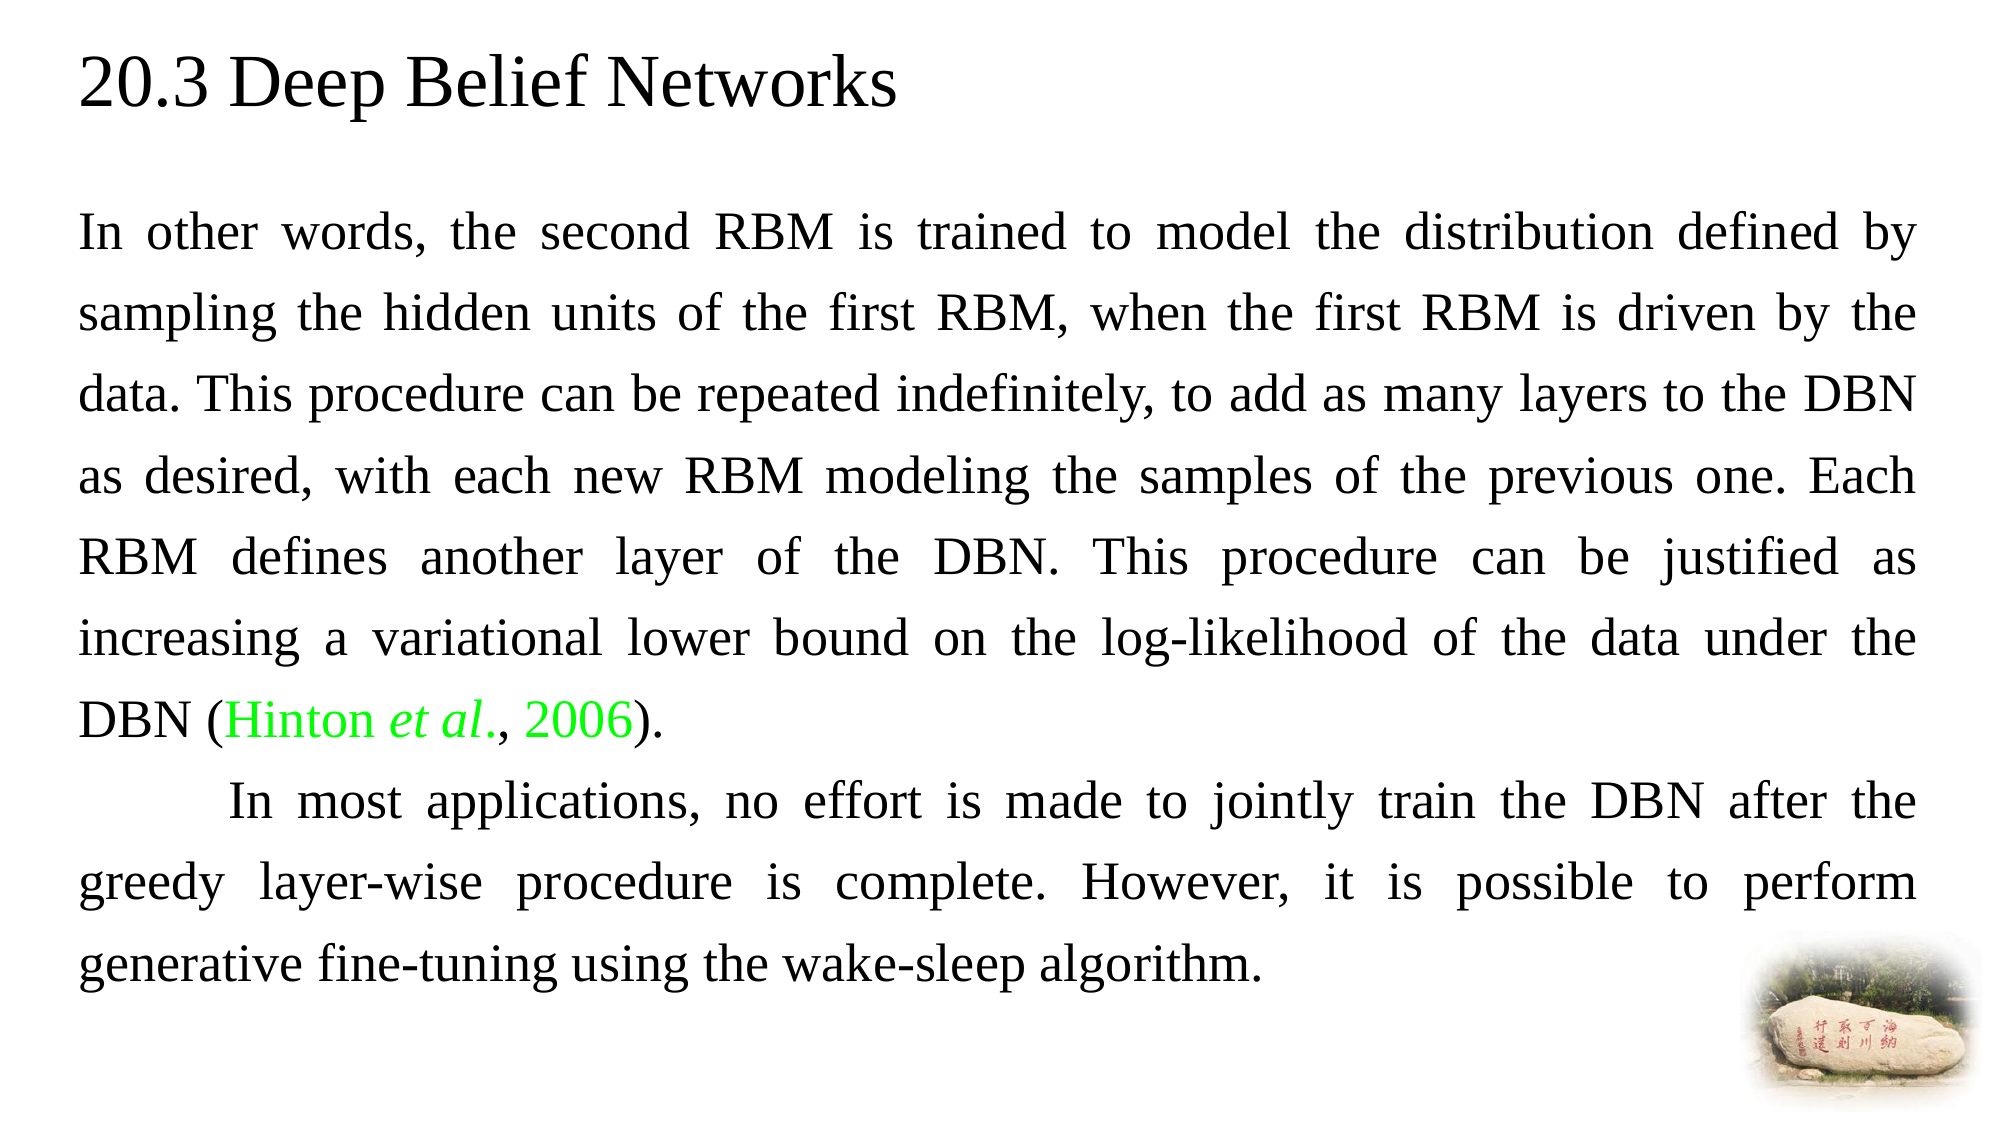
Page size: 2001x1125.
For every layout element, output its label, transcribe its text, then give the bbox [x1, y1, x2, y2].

list In other words, the second RBM is trained to model the distribution defined by sampling the hidden units of the first RBM, when the first RBM is driven by the data. This procedure can be repeated indefinitely, to add as many layers to the DBN as desired, with each new RBM modeling the samples of the previous one. Each RBM defines another layer of the DBN. This procedure can be justified as increasing a variational lower bound on the log-likelihood of the data under the DBN (Hinton et al., 2006). In most applications, no effort is made to jointly train the DBN after the greedy layer-wise procedure is complete. However, it is possible to perform generative fine-tuning using the wake-sleep algorithm. [63, 171, 1936, 1014]
title 20.3 Deep Belief Networks [63, 21, 1936, 142]
picture [1740, 927, 1985, 1112]
